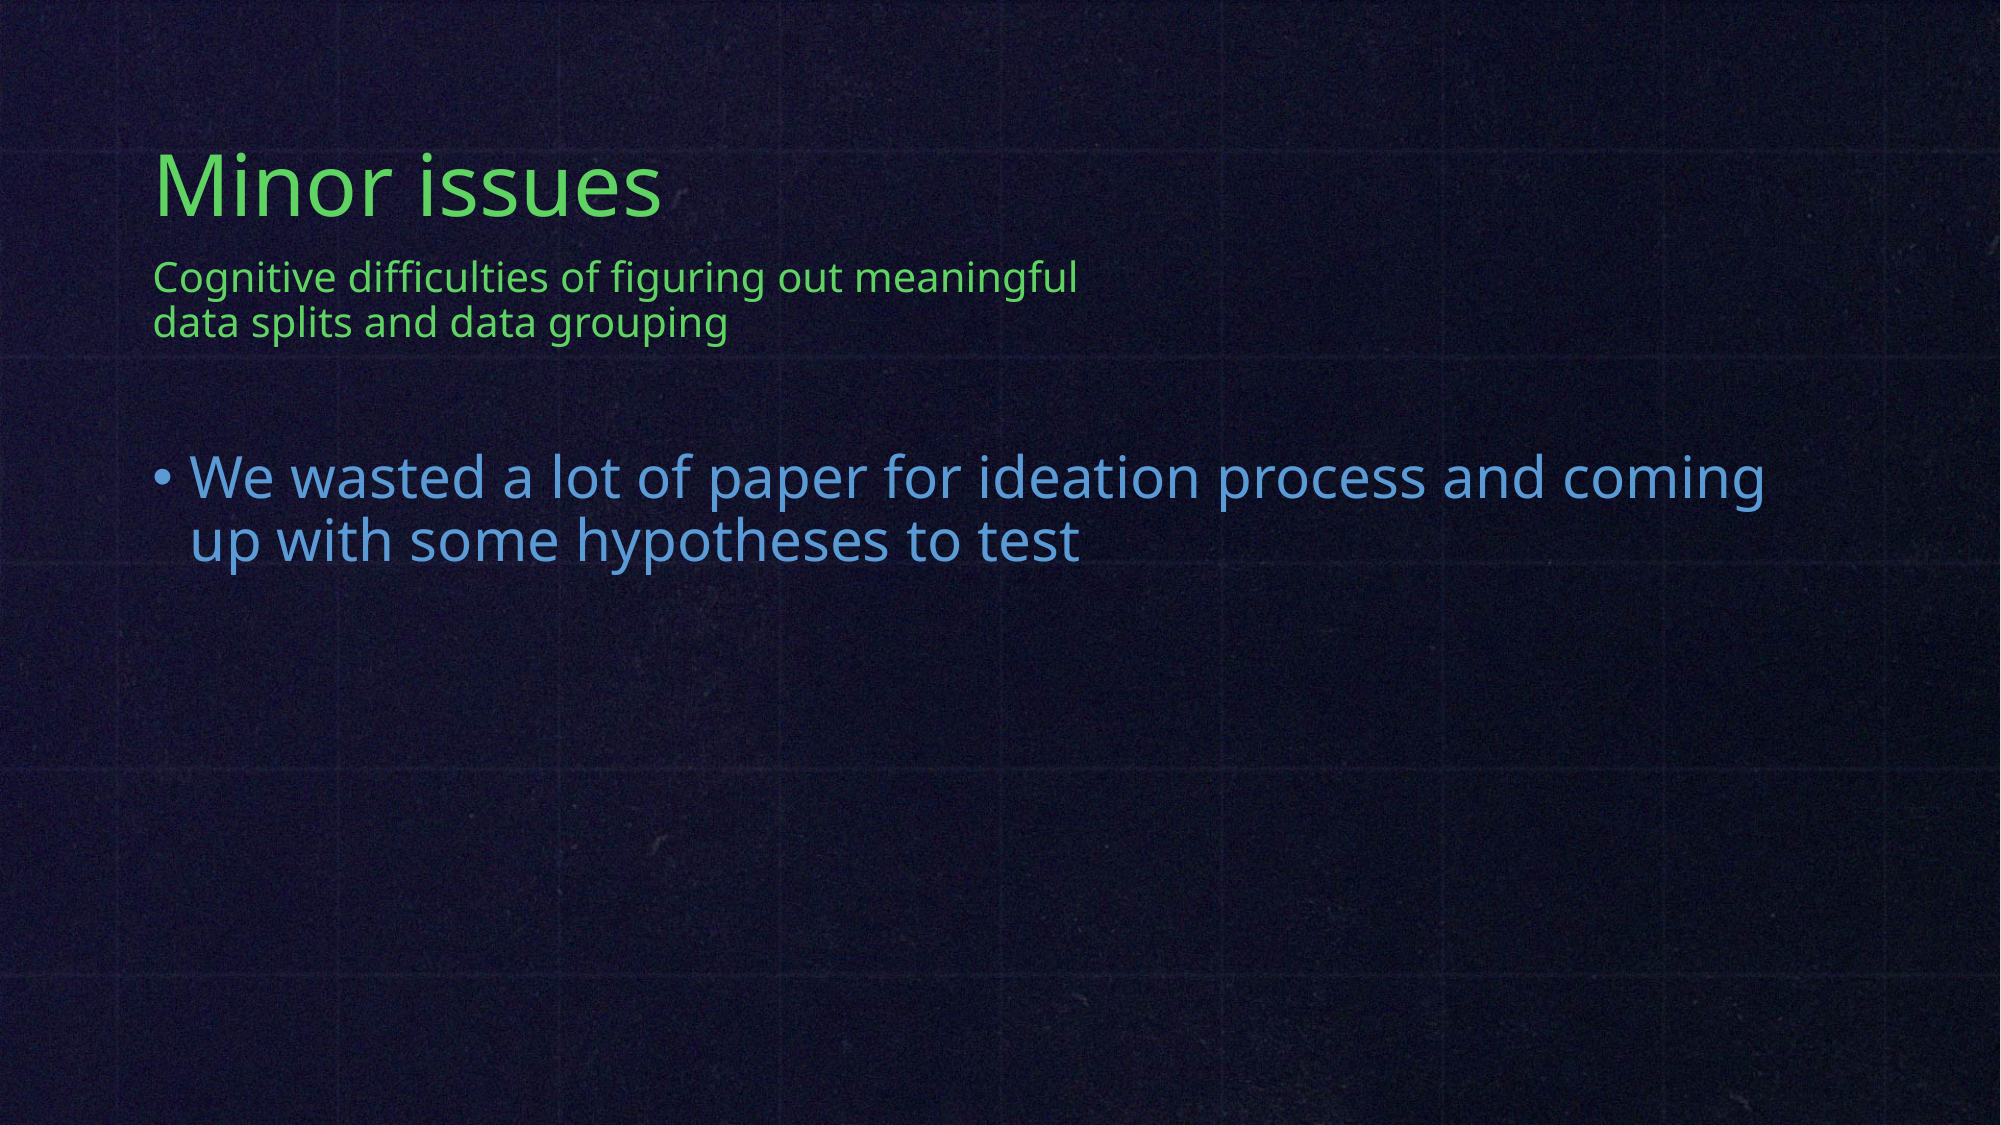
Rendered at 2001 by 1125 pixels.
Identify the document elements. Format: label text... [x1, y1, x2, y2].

title Minor issues [137, 131, 683, 245]
picture [0, 0, 2001, 1125]
list We wasted a lot of paper for ideation process and coming up with some hypotheses to test [137, 441, 1863, 595]
text_box Cognitive difficulties of figuring out meaningful data splits and data grouping [137, 245, 1175, 359]
